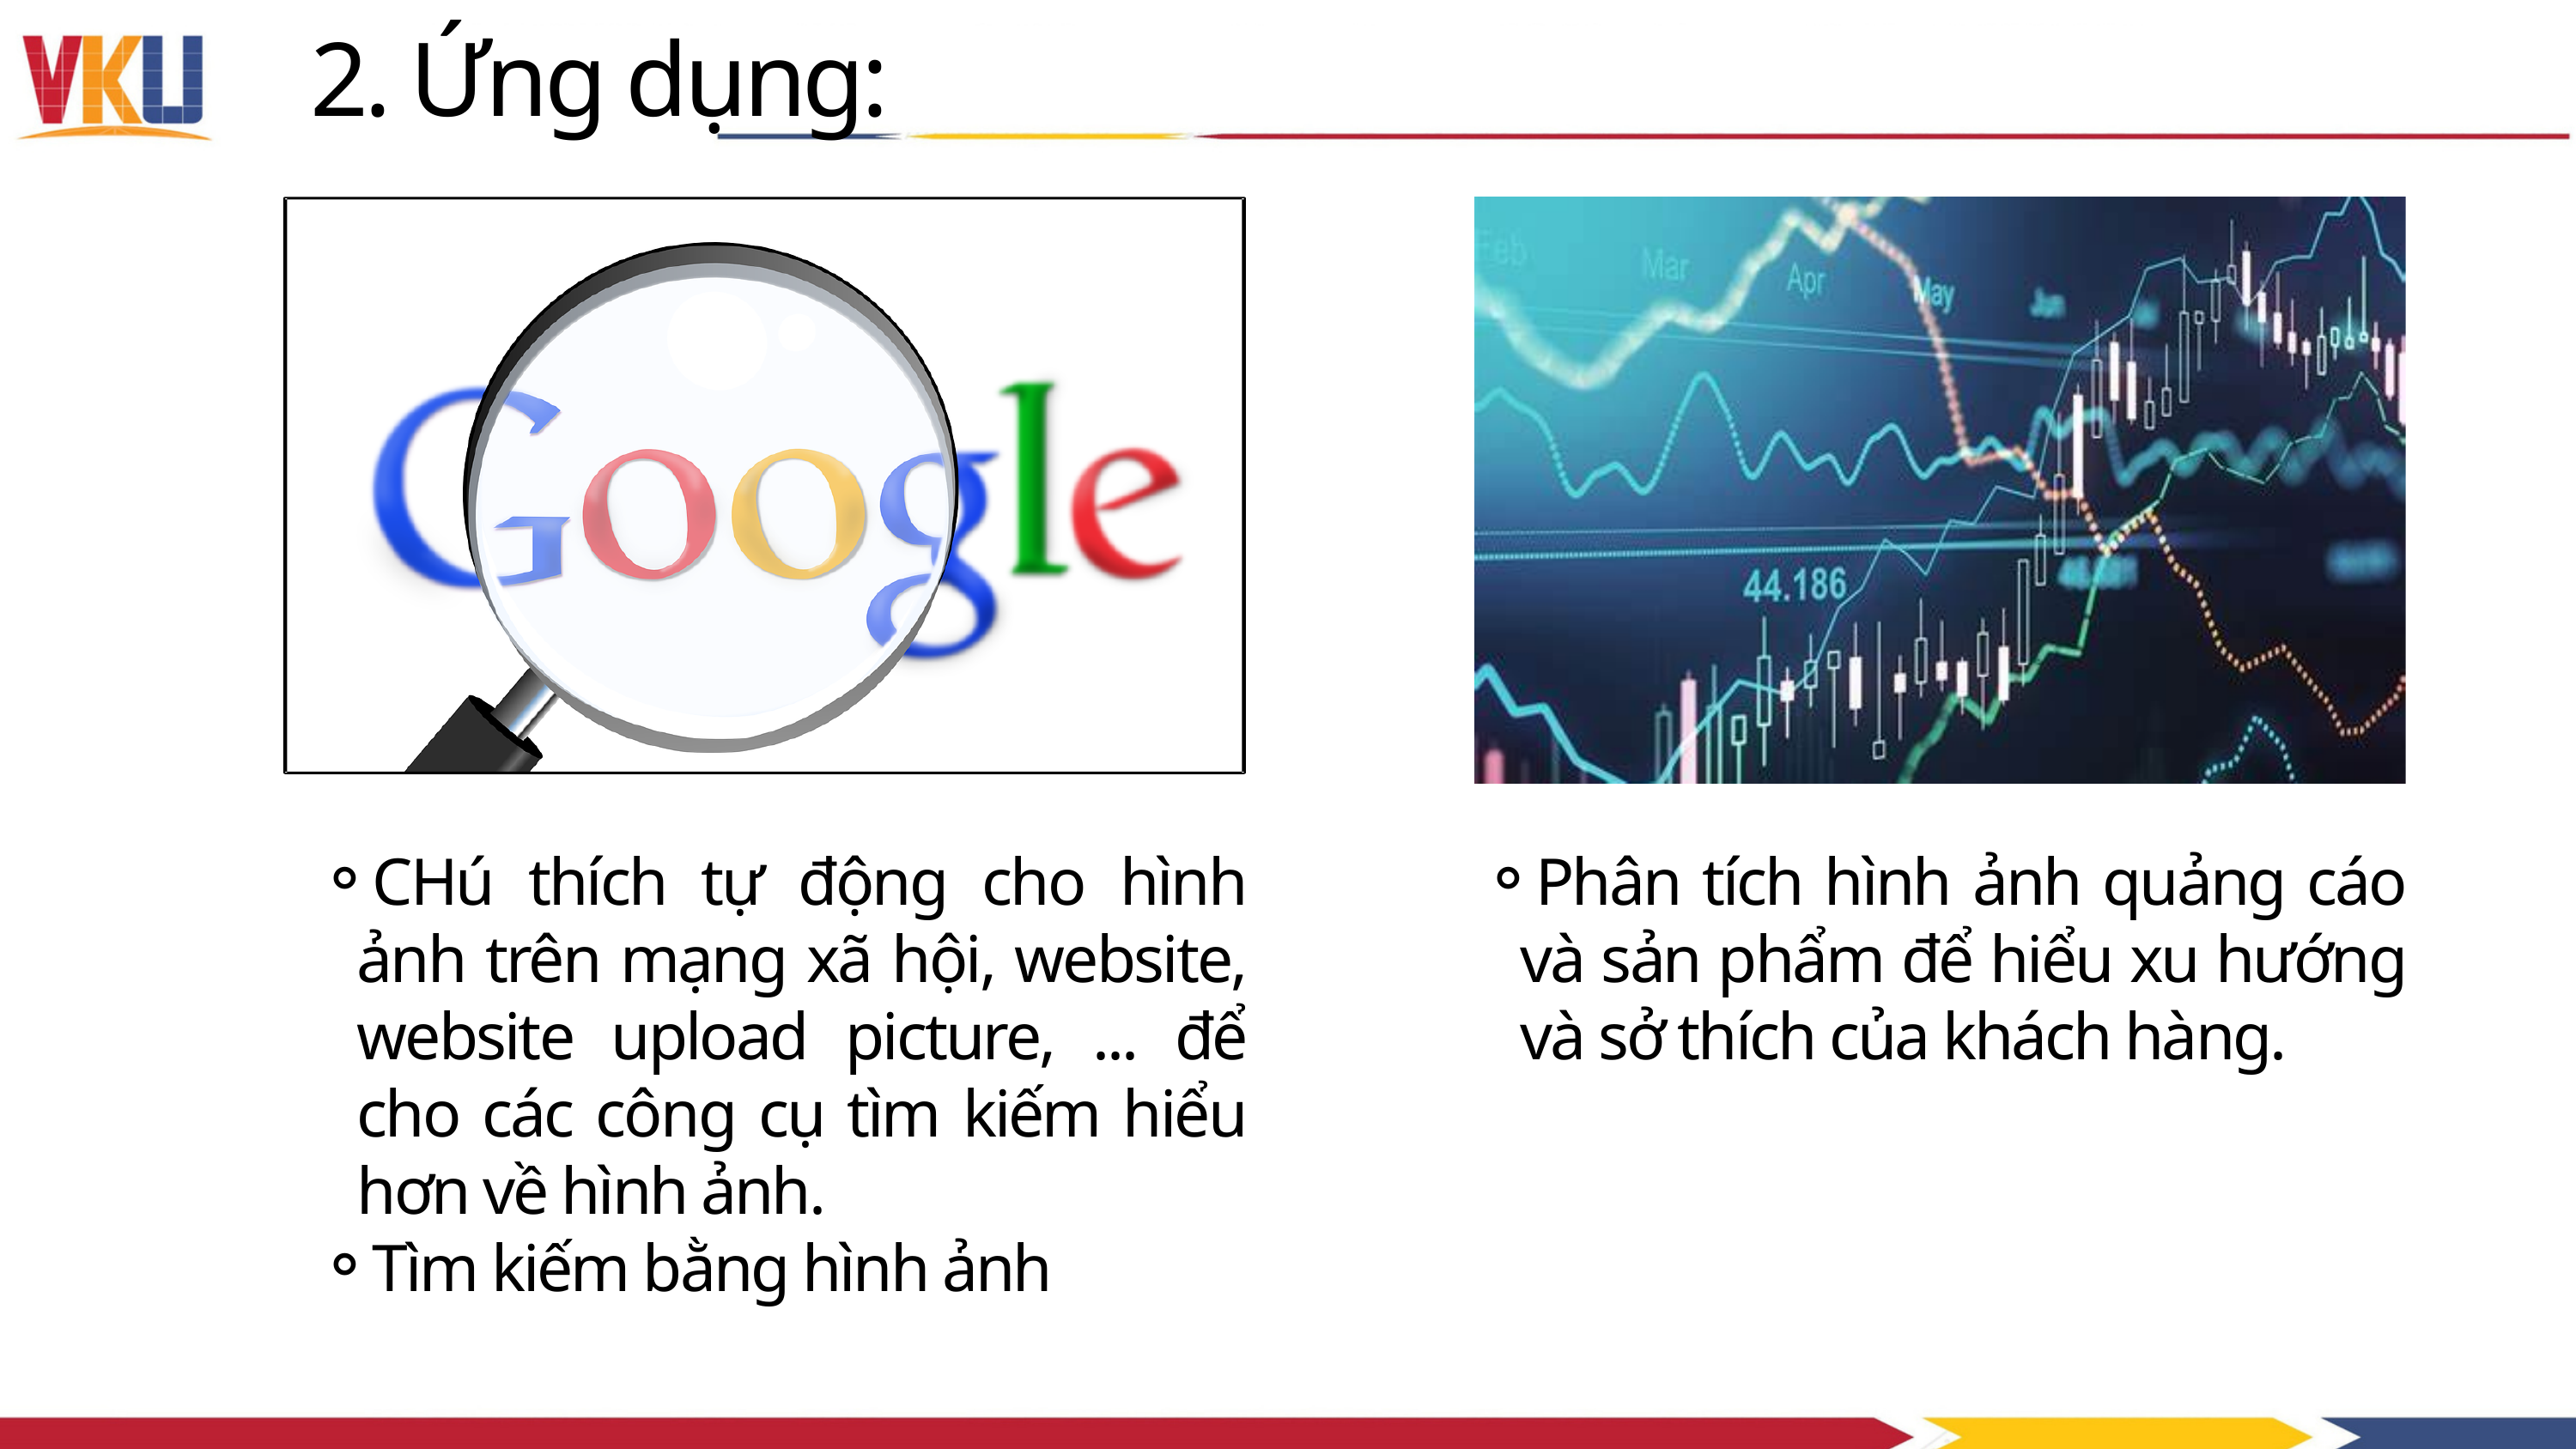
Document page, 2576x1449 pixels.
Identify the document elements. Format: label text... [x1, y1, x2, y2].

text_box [283, 197, 1247, 774]
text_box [0, 23, 2576, 1449]
text_box 2. Ứng dụng: [283, 14, 2576, 21]
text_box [1473, 197, 2406, 784]
